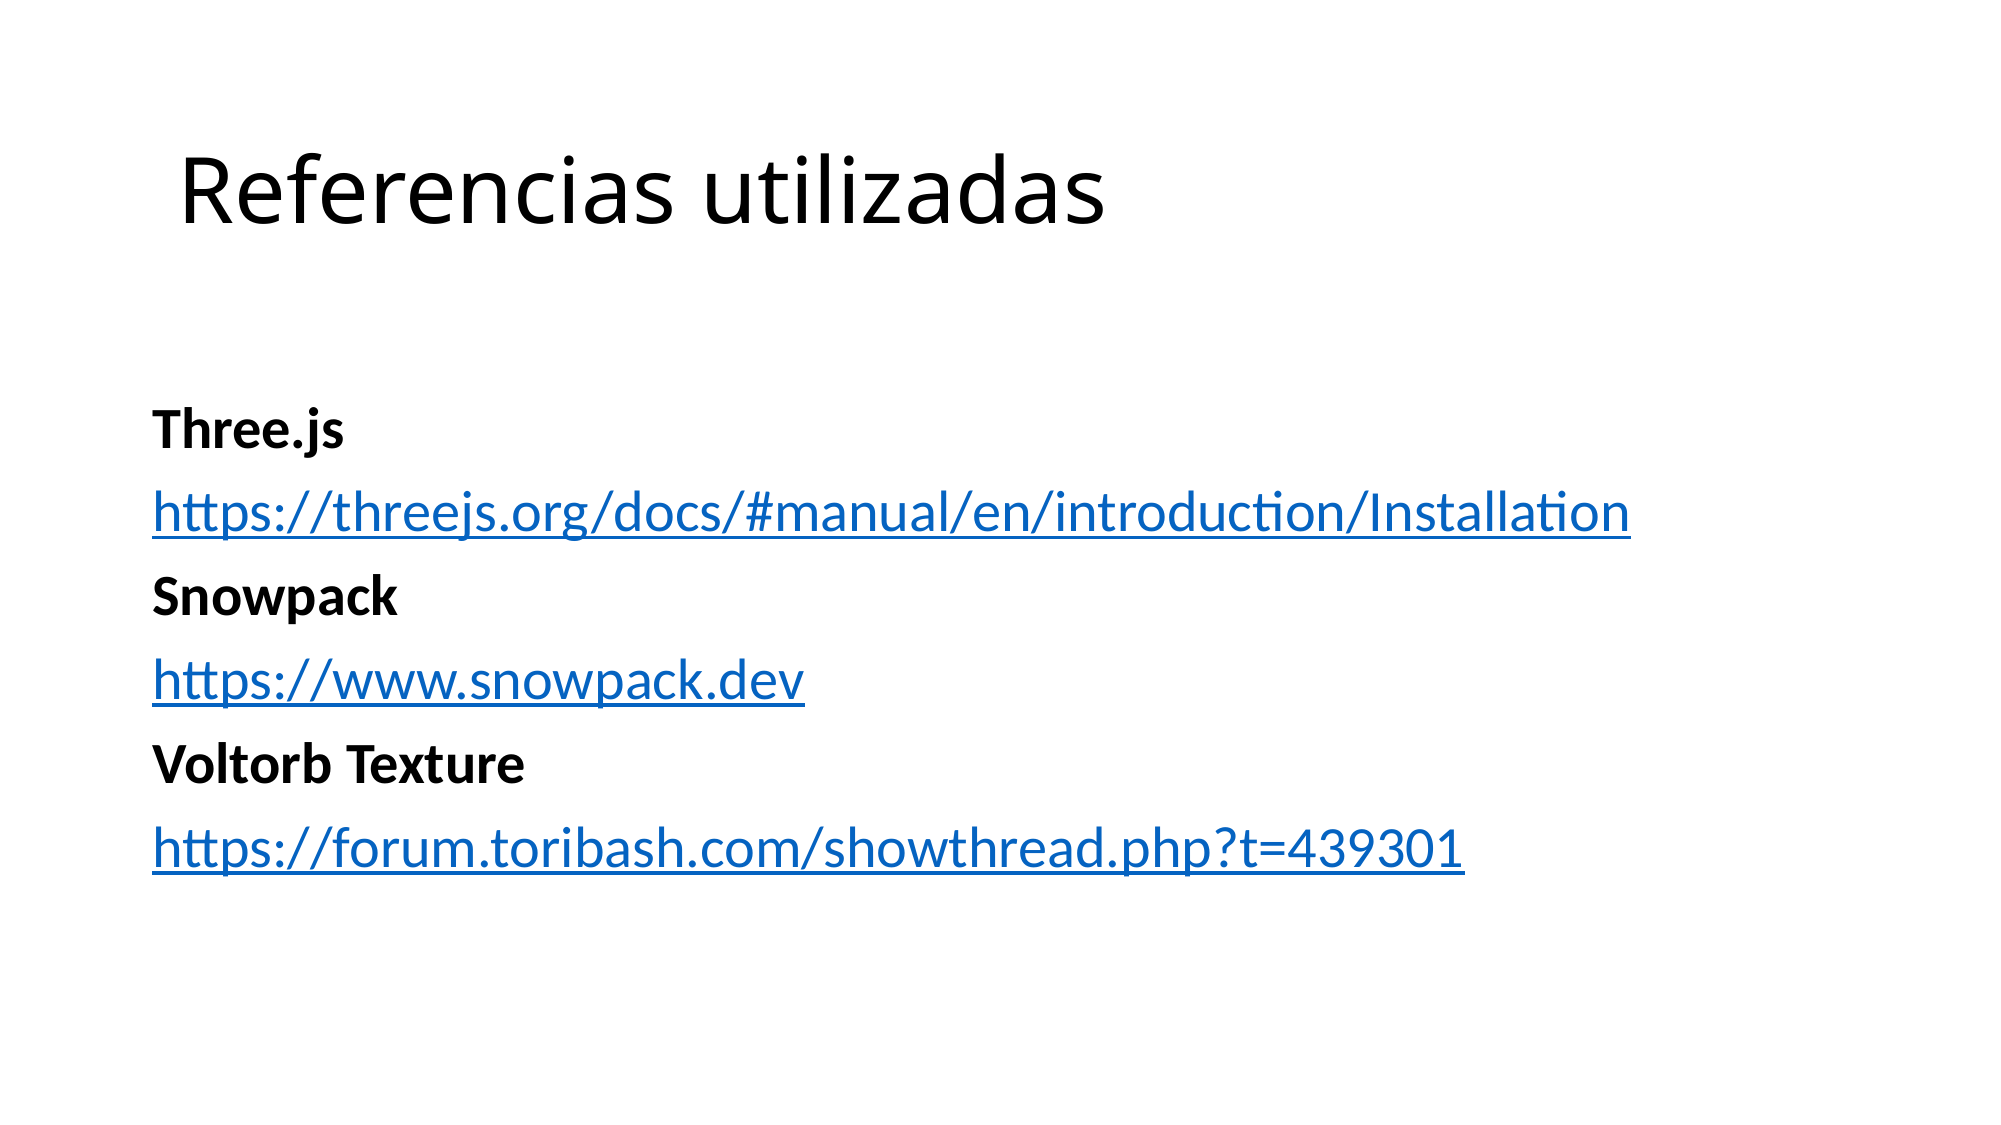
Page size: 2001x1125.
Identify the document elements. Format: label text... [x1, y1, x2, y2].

text_box Referencias utilizadas [162, 84, 1888, 303]
list Three.js https://threejs.org/docs/#manual/en/introduction/Installation Snowpack https://www.snowpack.dev Voltorb Texture https://forum.toribash.com/showthread.php?t=439301 [137, 299, 1863, 1014]
